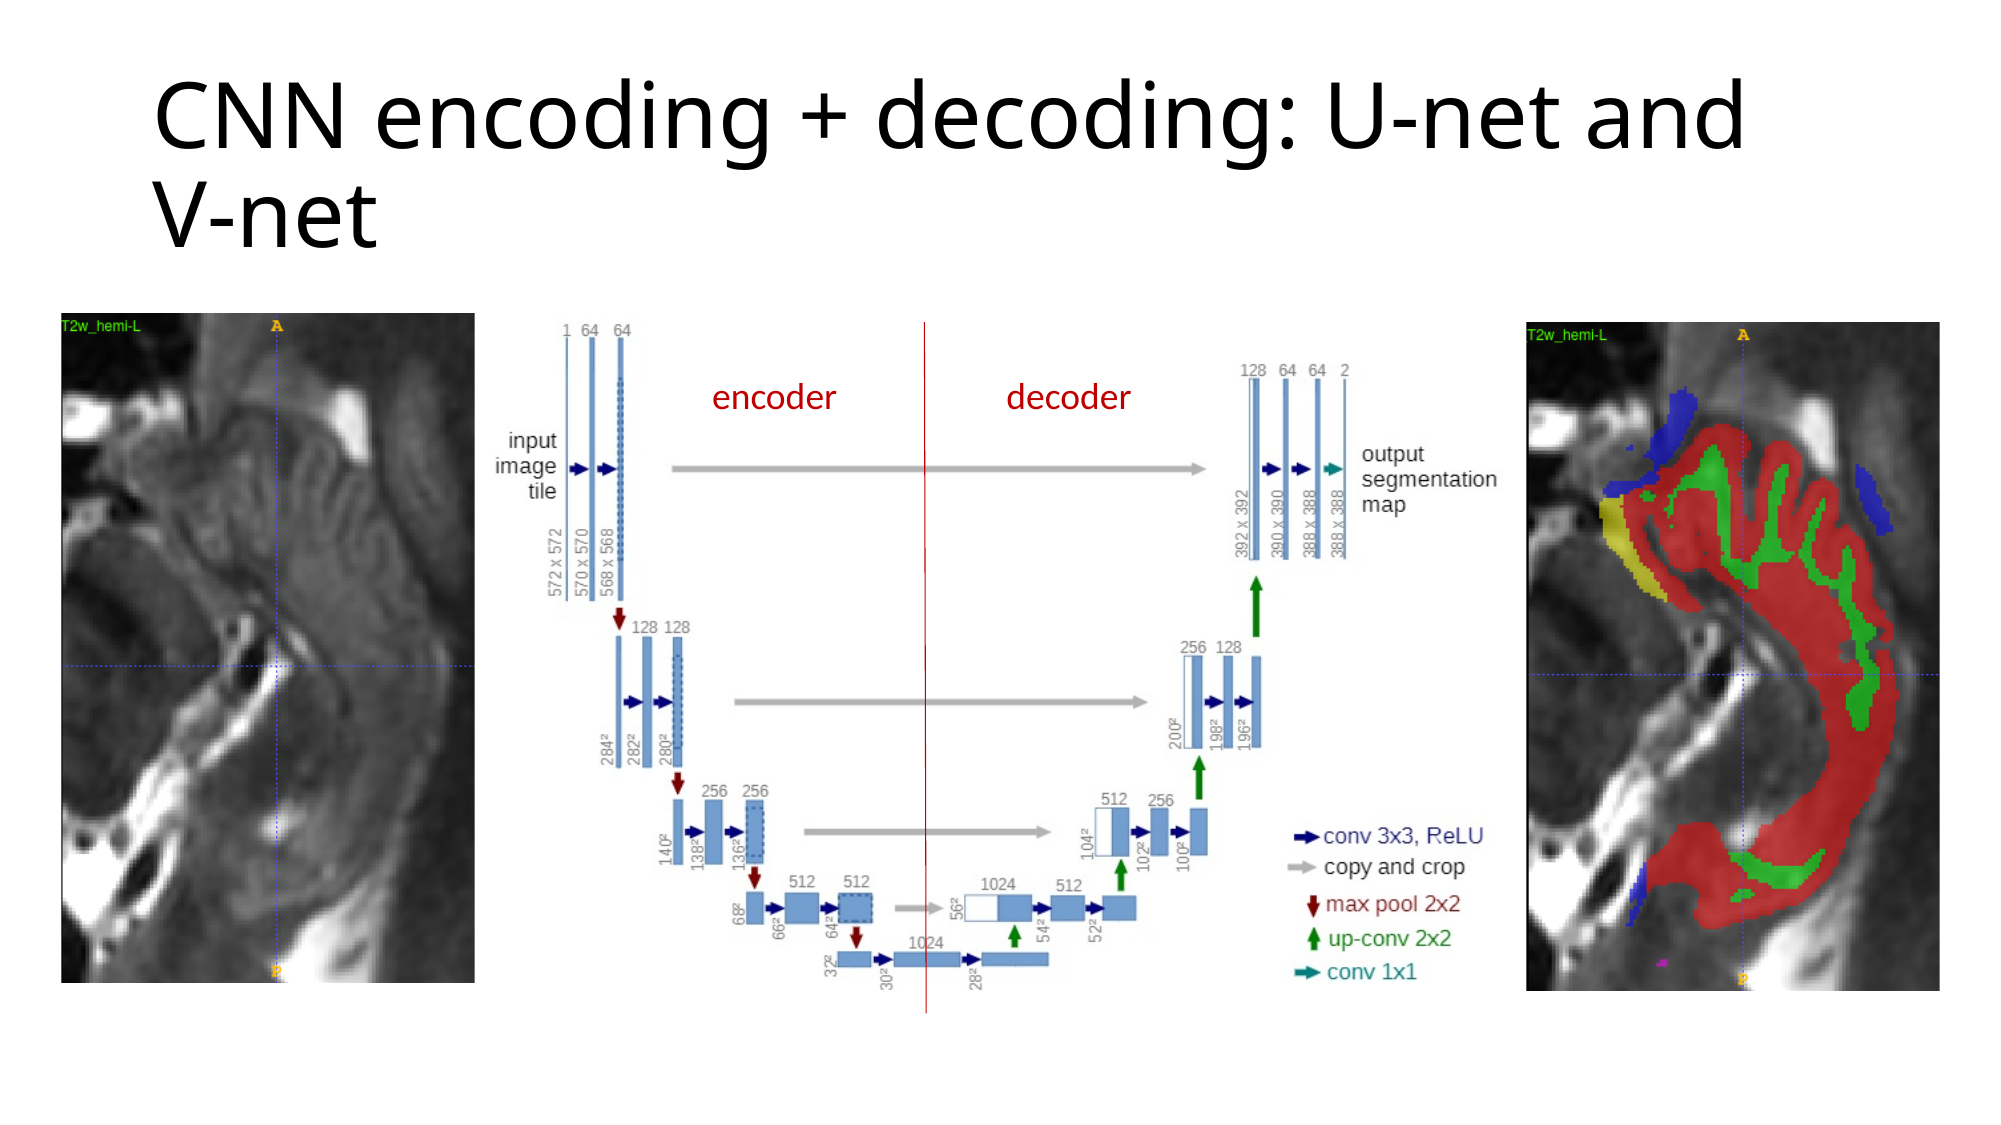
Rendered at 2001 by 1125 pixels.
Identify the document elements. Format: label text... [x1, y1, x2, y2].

picture [1526, 322, 1940, 991]
title CNN encoding + decoding: U-net and V-net [137, 59, 1863, 278]
picture [61, 313, 475, 983]
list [387, 299, 1547, 1014]
